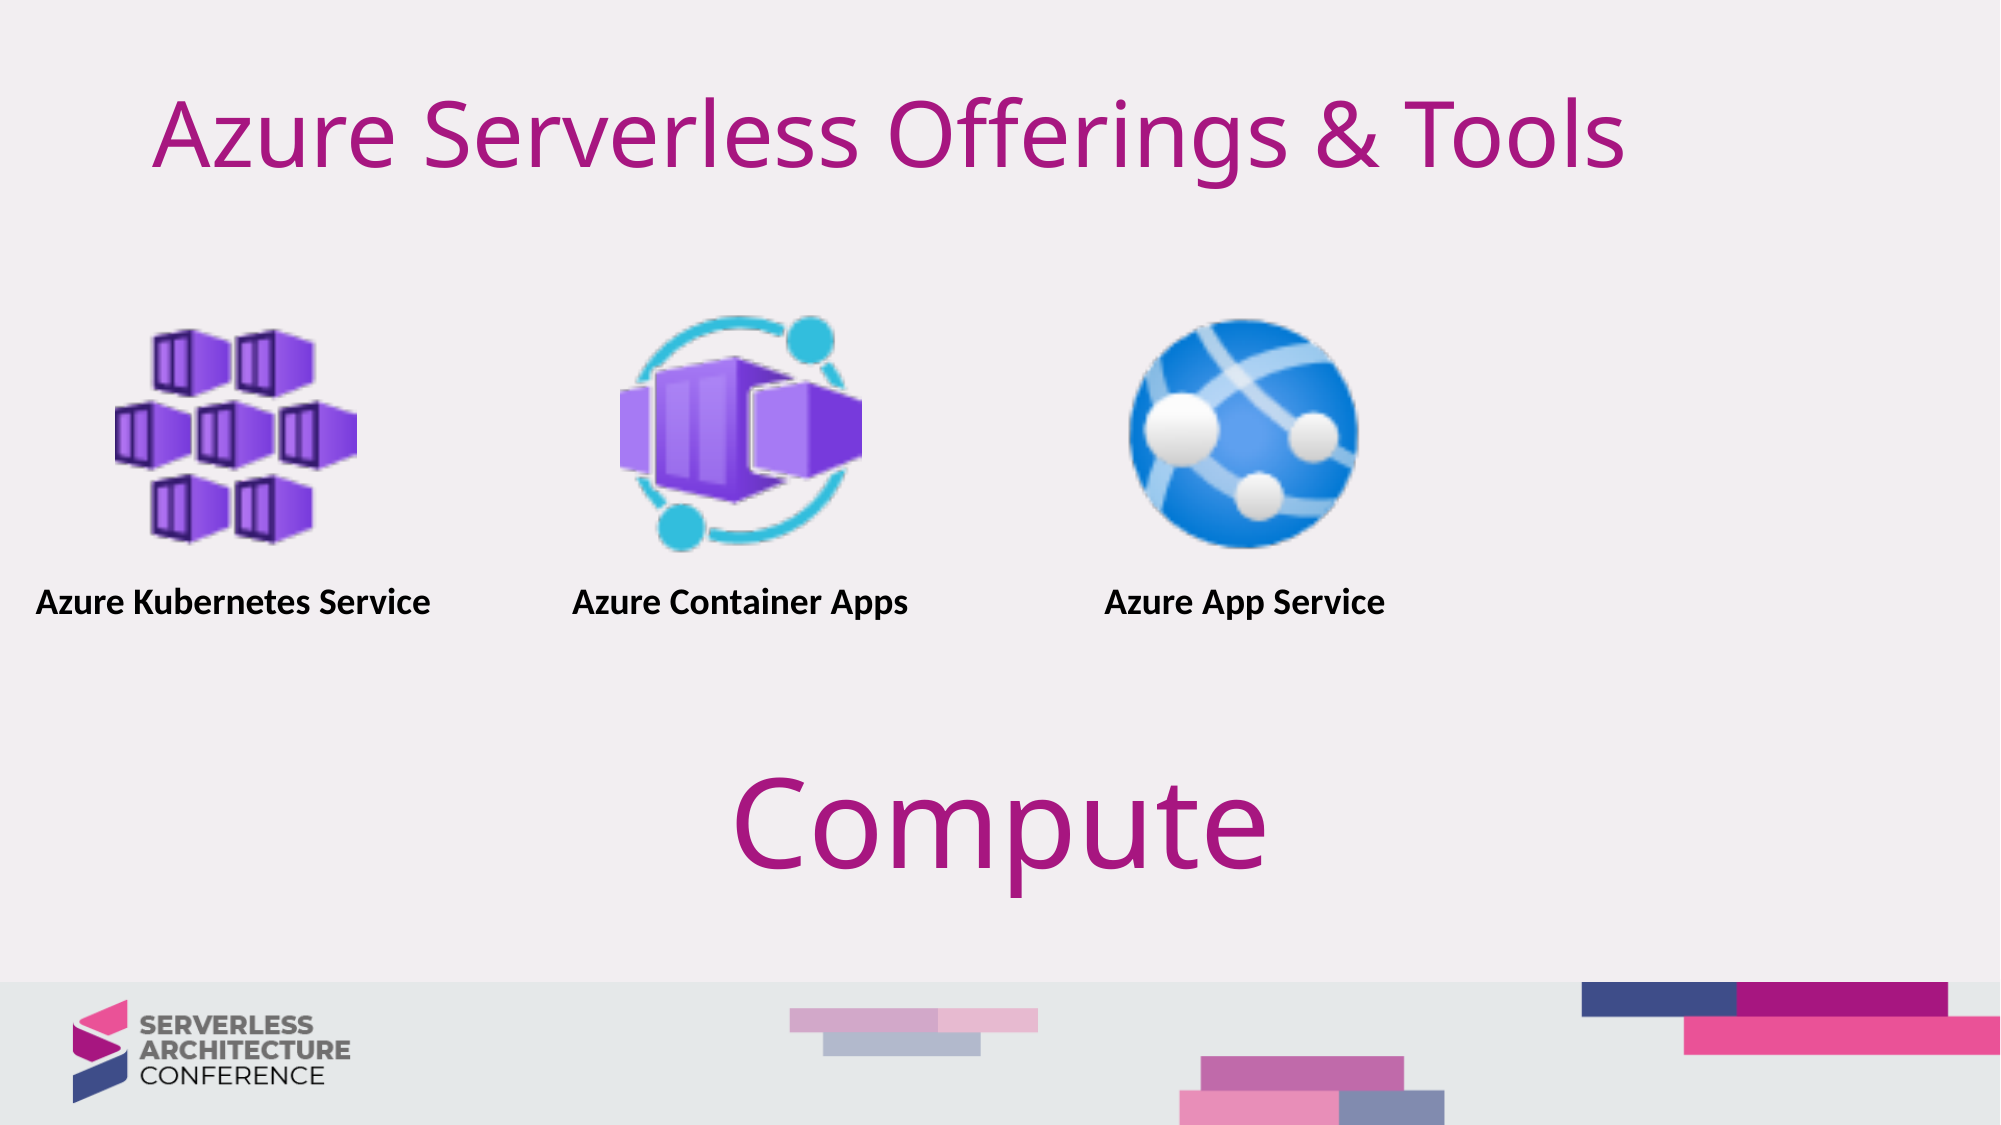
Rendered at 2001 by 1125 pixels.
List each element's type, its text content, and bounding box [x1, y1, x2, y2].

text_box Compute [107, 736, 1893, 902]
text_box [1088, 314, 1402, 631]
title Azure Serverless Offerings & Tools [137, 29, 1863, 247]
picture [0, 0, 2001, 1125]
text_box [20, 314, 452, 631]
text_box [556, 314, 926, 631]
